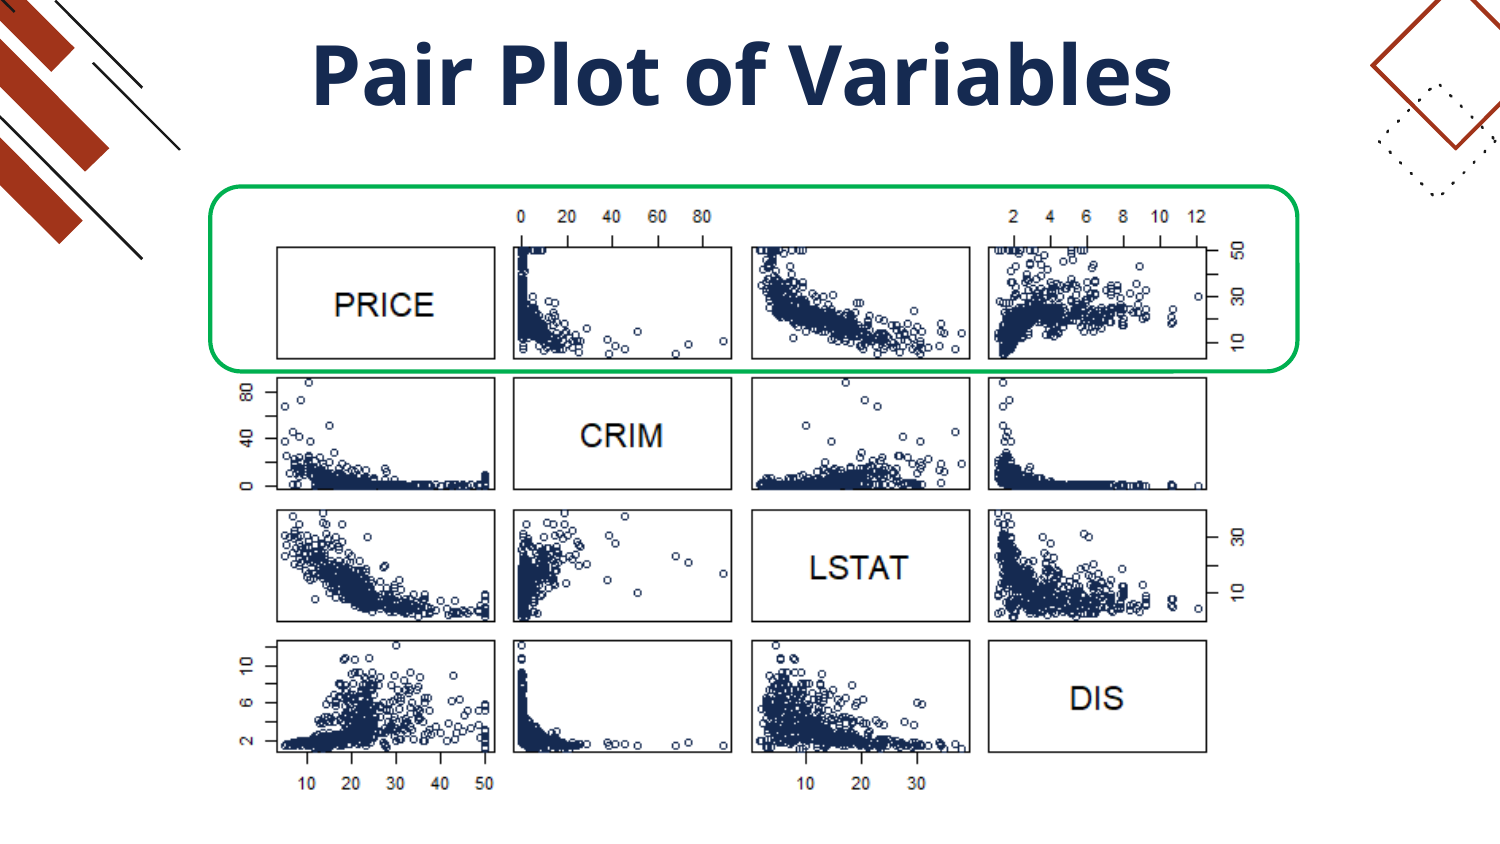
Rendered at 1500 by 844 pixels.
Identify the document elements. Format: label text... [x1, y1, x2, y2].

picture [185, 156, 1298, 844]
title Pair Plot of Variables [223, 0, 1261, 137]
